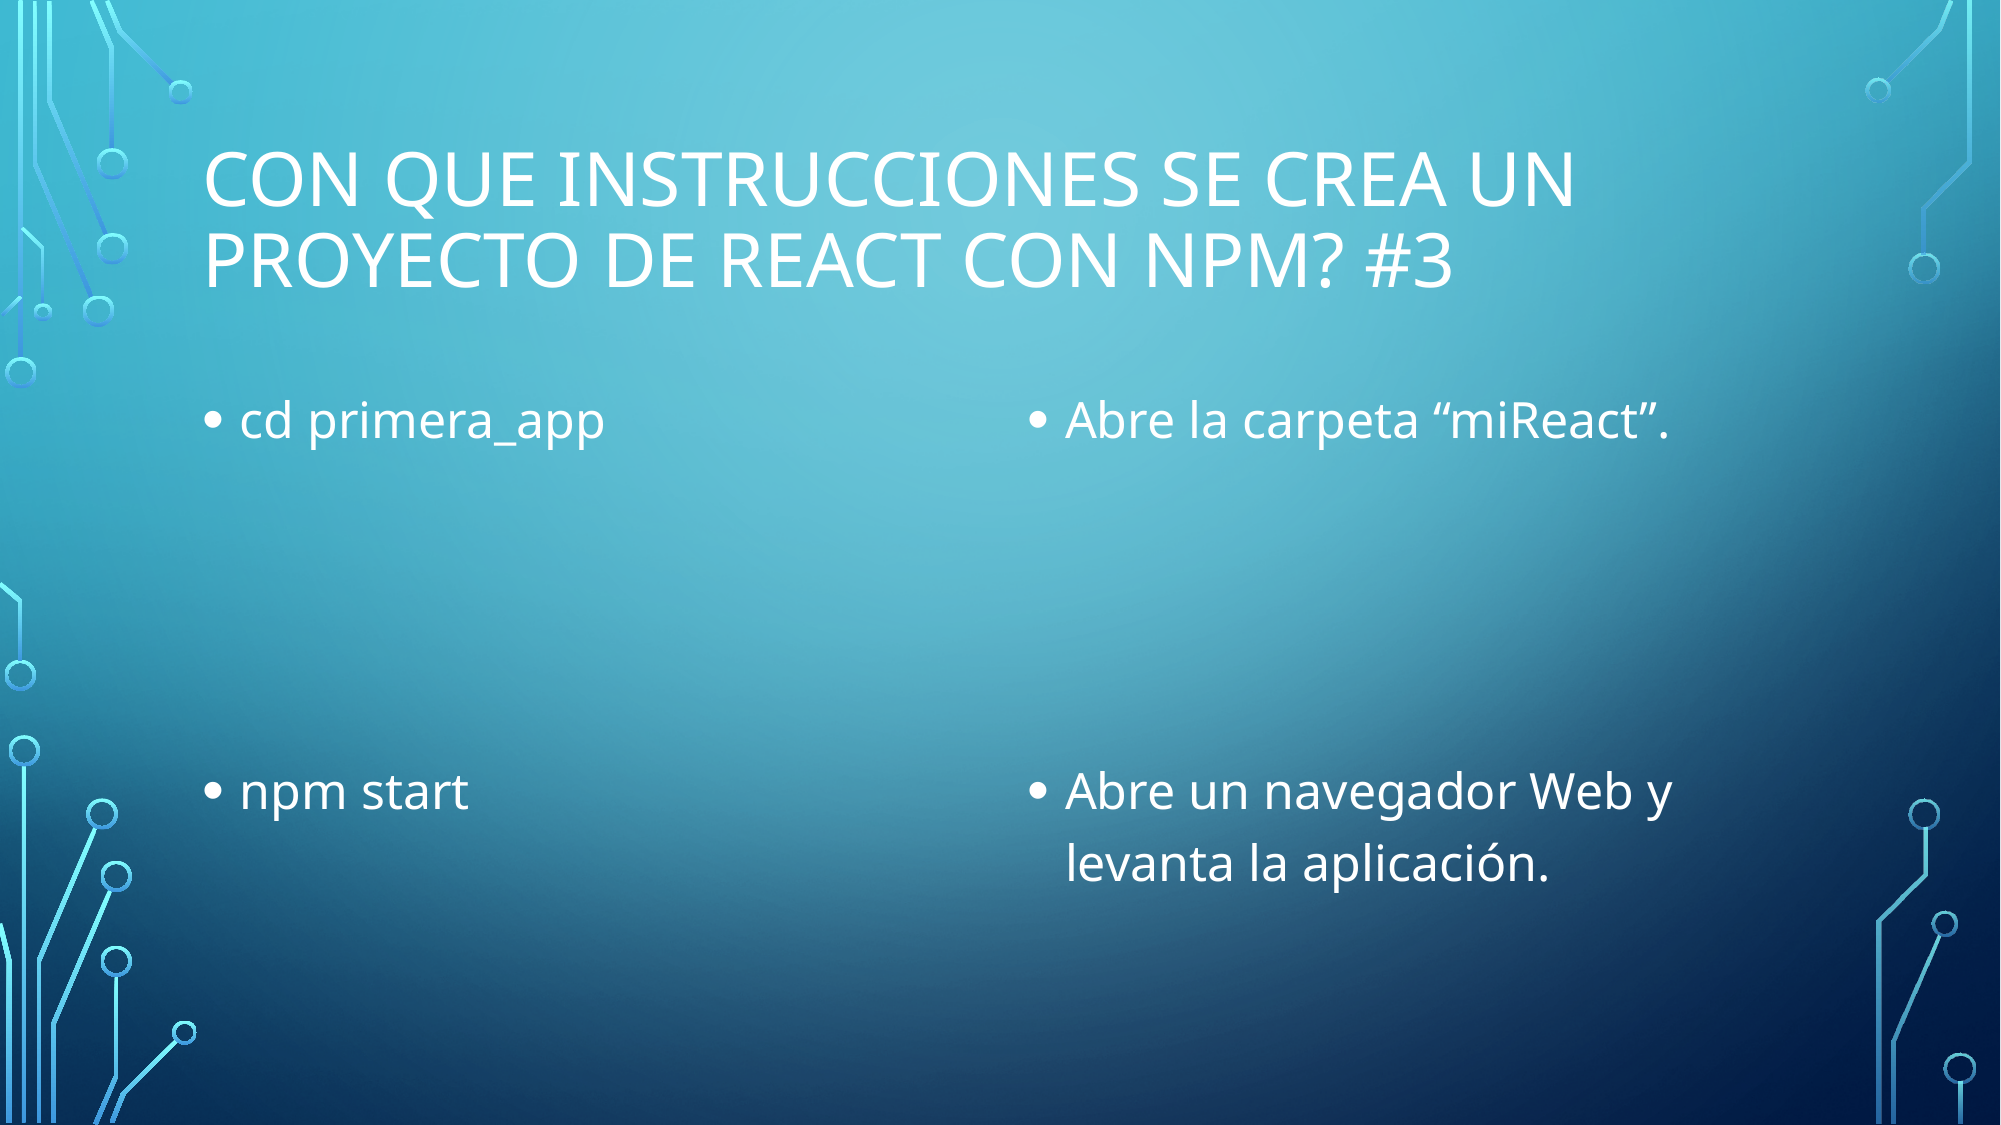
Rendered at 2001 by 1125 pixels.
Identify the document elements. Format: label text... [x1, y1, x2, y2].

list Abre la carpeta “miReact”. Abre un navegador Web y levanta la aplicación. [1012, 369, 1813, 1085]
list cd primera_app npm start [187, 369, 988, 1085]
title Con que instrucciones se crea un proyecto de React con NPM? #3 [187, 101, 1923, 344]
